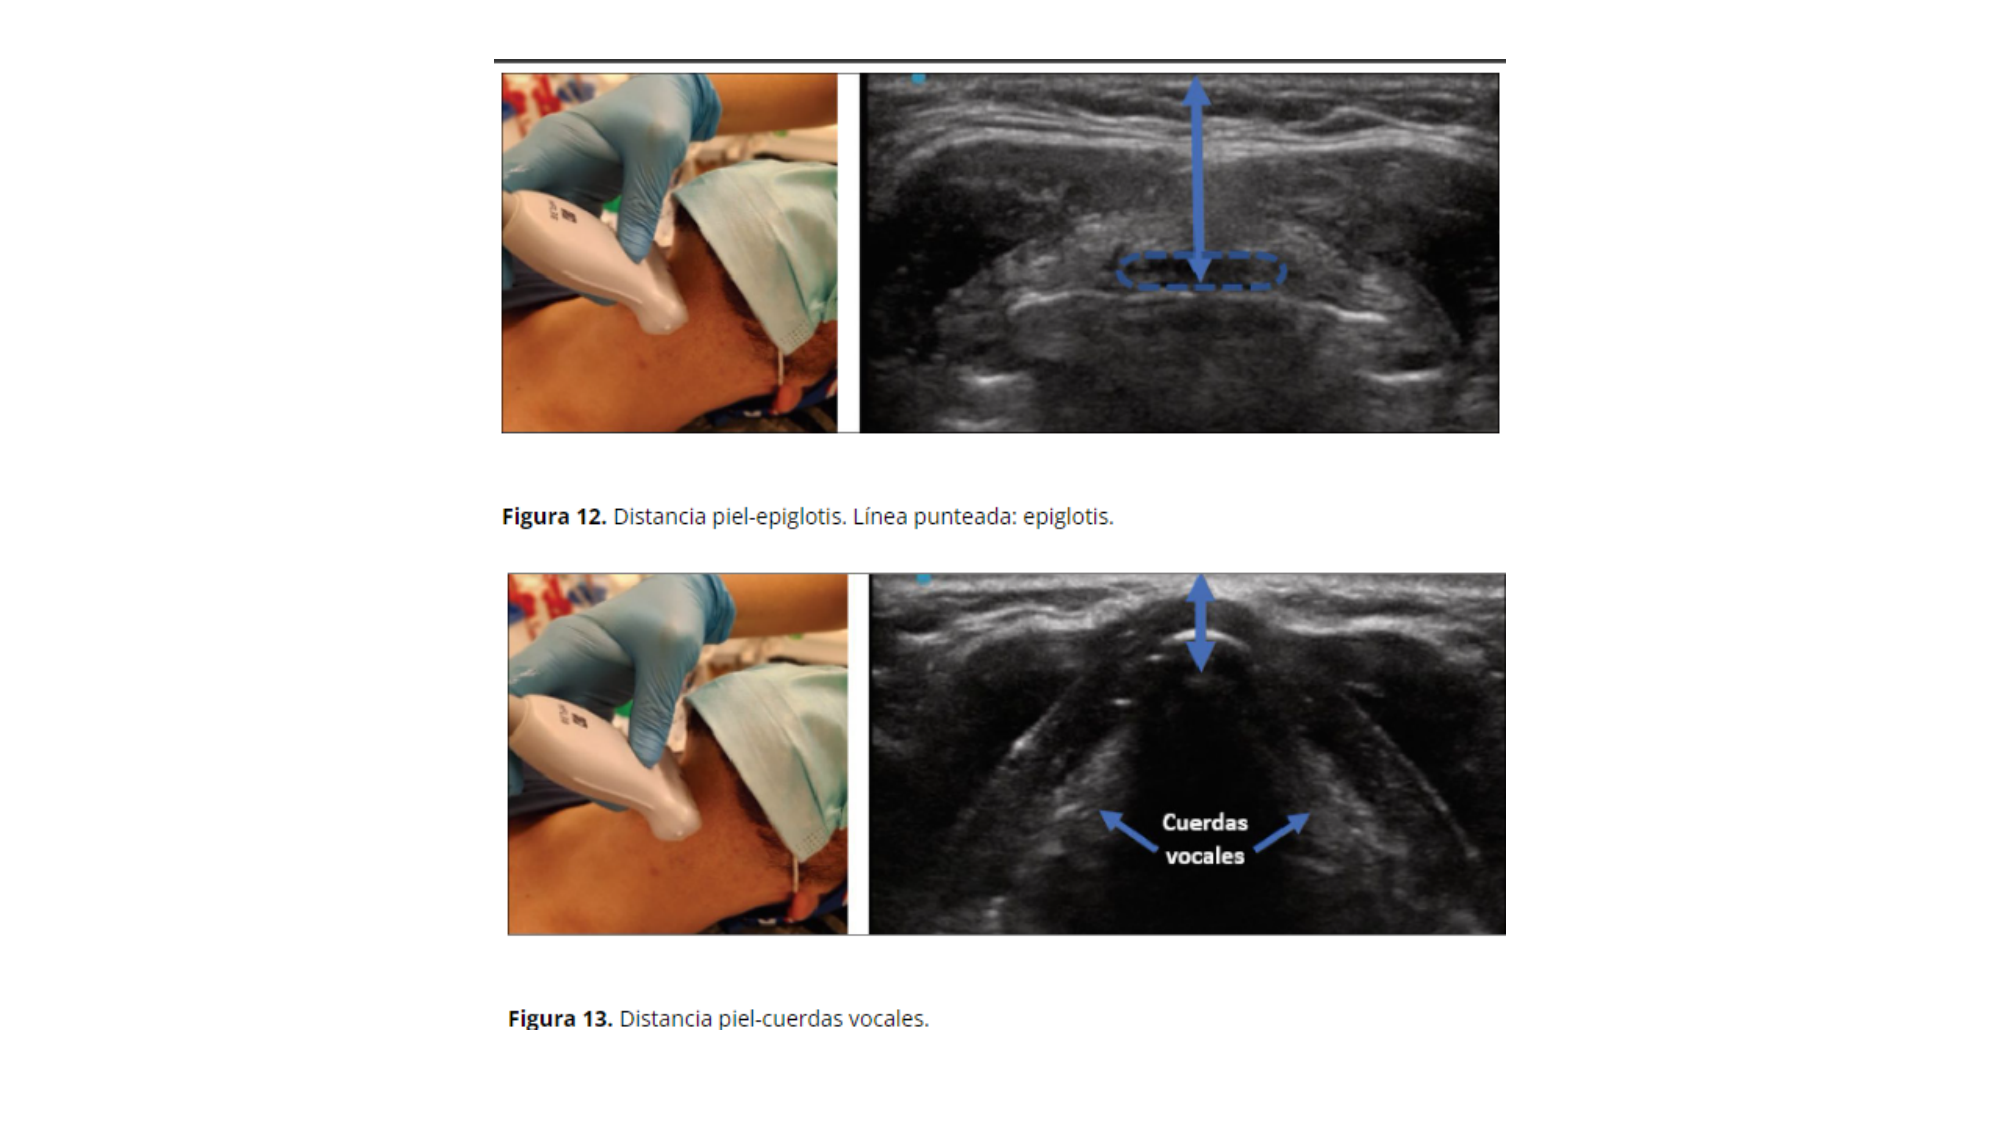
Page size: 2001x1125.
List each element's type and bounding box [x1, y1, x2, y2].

picture [493, 59, 1507, 534]
picture [497, 561, 1506, 1031]
